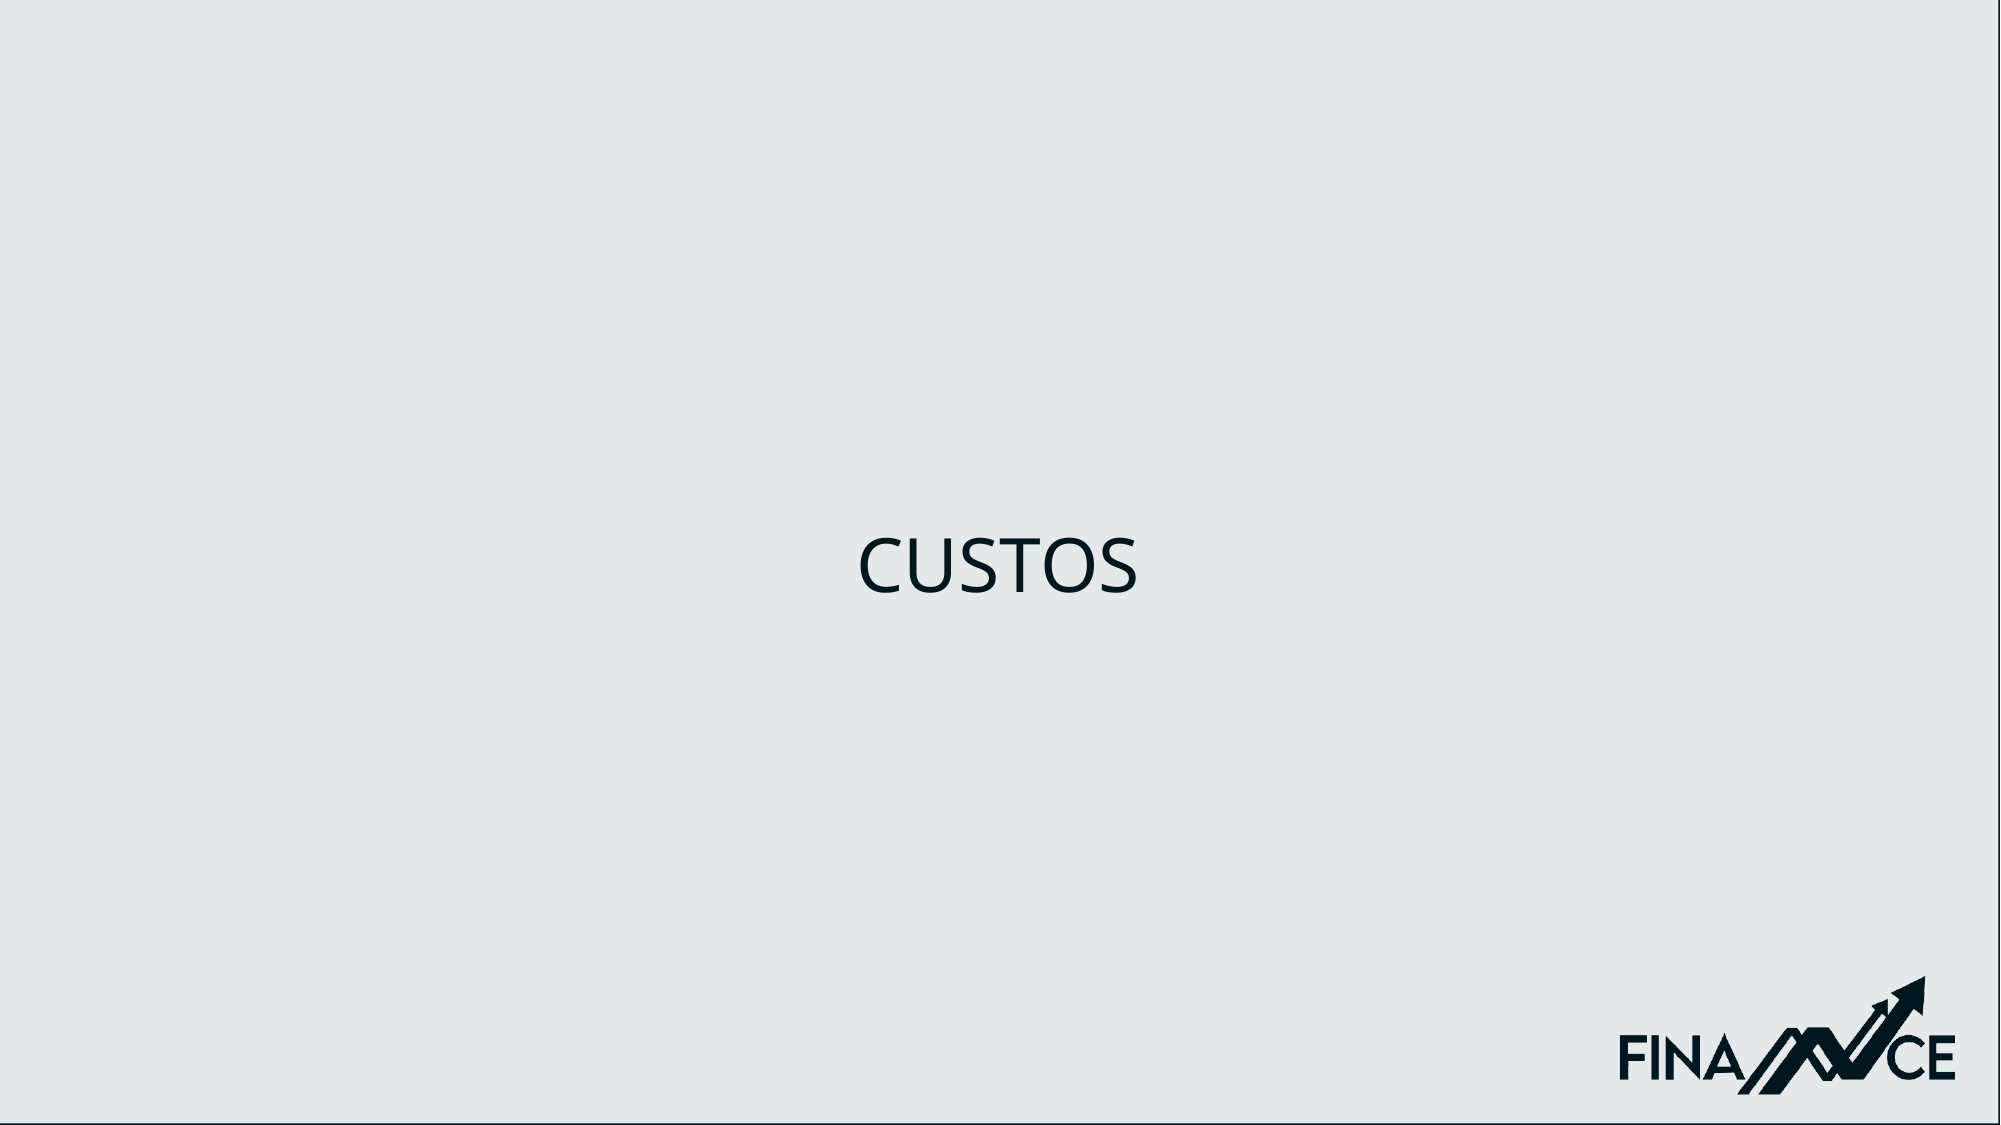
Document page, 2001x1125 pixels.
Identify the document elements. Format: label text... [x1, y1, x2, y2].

picture [1518, 947, 2000, 1125]
text_box [0, 0, 2000, 1124]
text_box CUSTOS [280, 510, 1716, 615]
